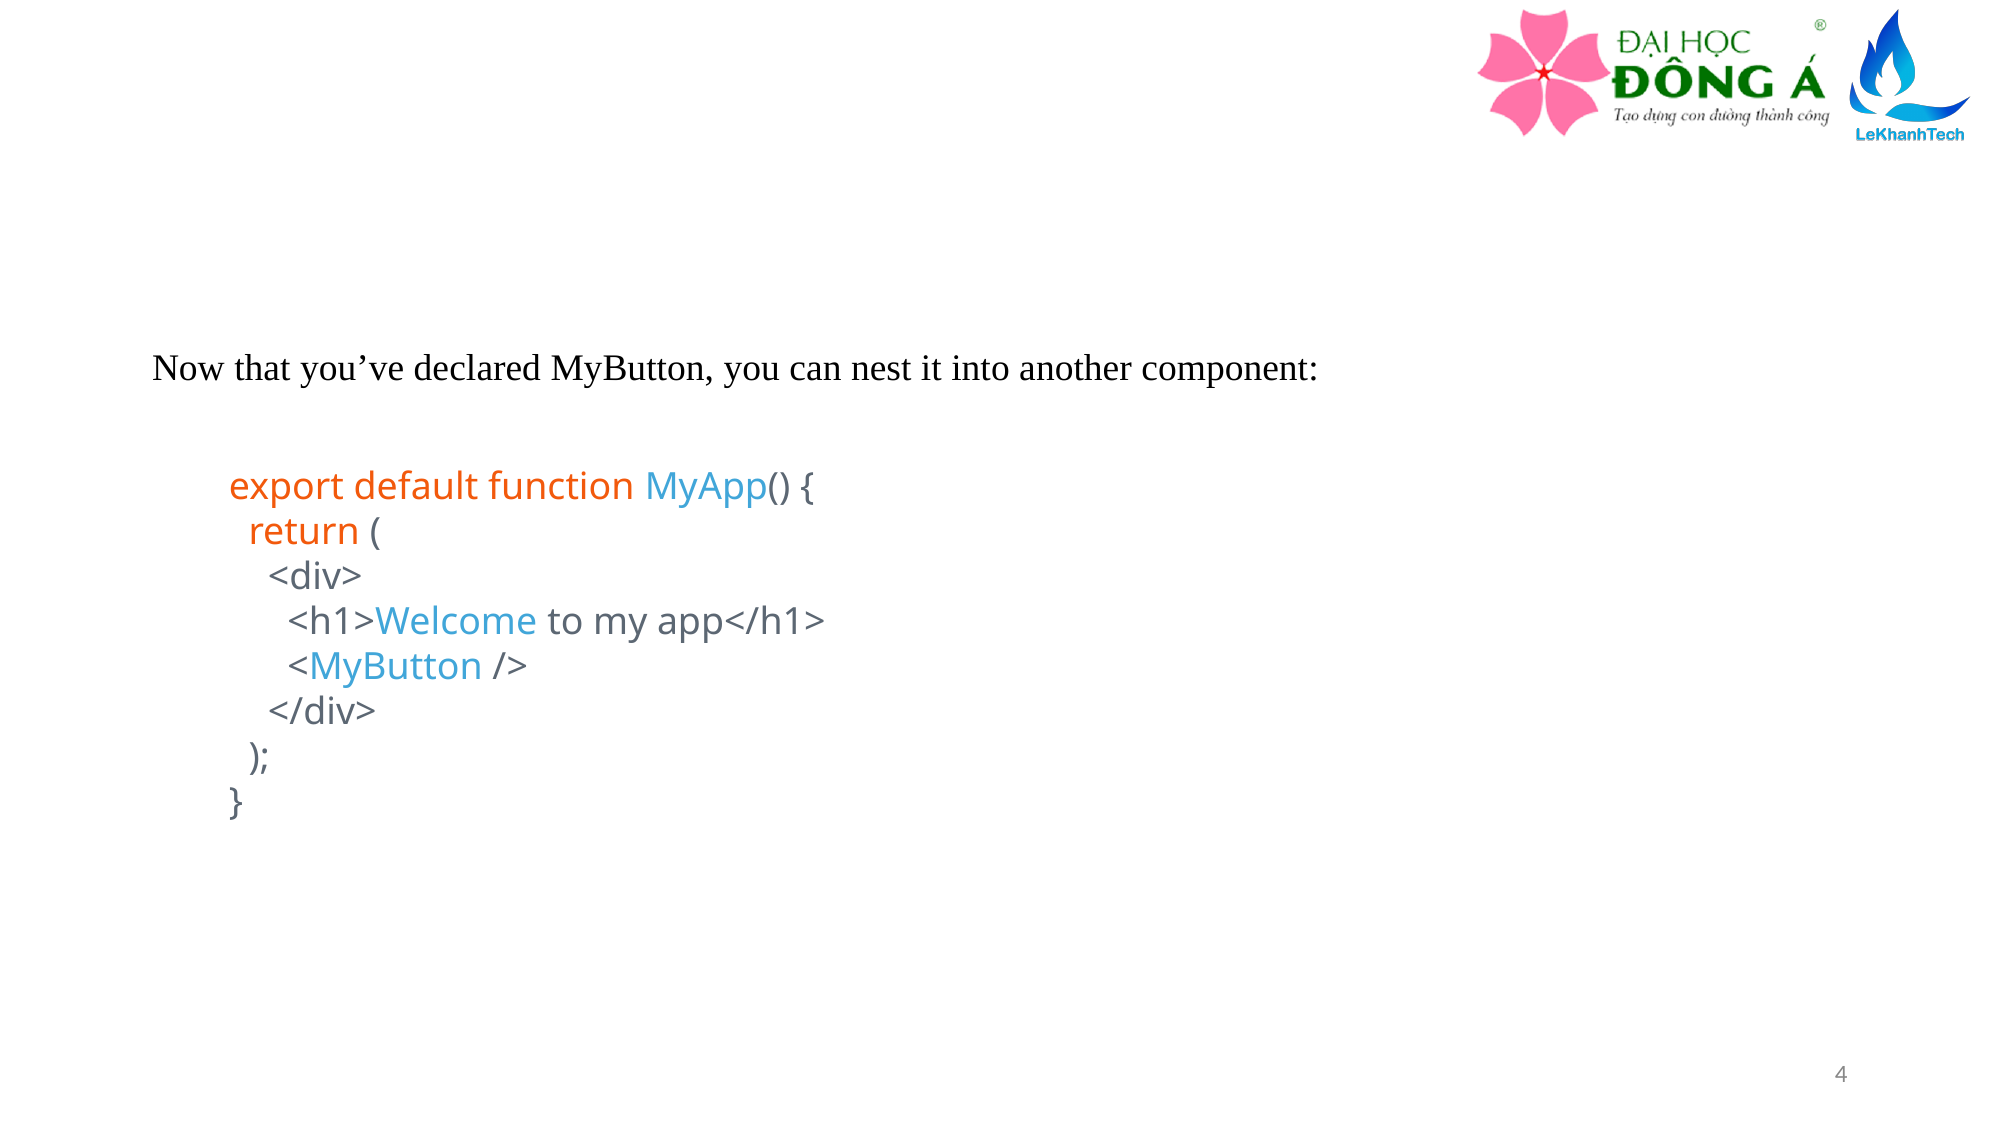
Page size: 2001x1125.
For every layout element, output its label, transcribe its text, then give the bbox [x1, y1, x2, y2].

slide_number 4 [1412, 1042, 1863, 1103]
text_box export default function MyApp() { return ( <div> <h1>Welcome to my app</h1> <MyButton /> </div> ); } [214, 454, 1215, 830]
text_box Now that you’ve declared MyButton, you can nest it into another component: [137, 335, 1453, 396]
picture [1465, 5, 1980, 144]
